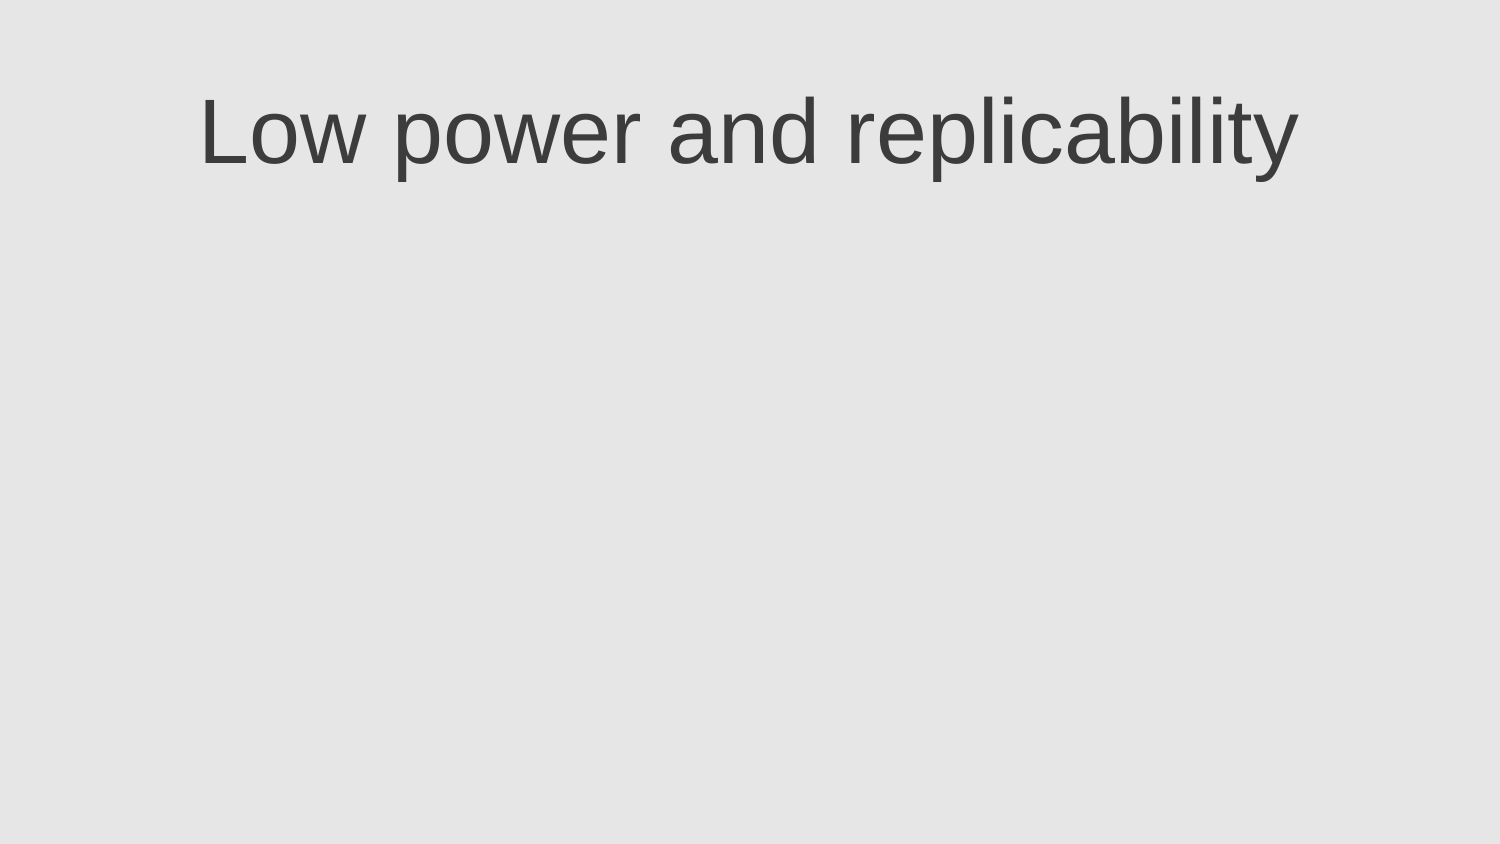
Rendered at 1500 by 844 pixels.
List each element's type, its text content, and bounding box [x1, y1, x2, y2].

title Low power and replicability [103, 45, 1397, 208]
